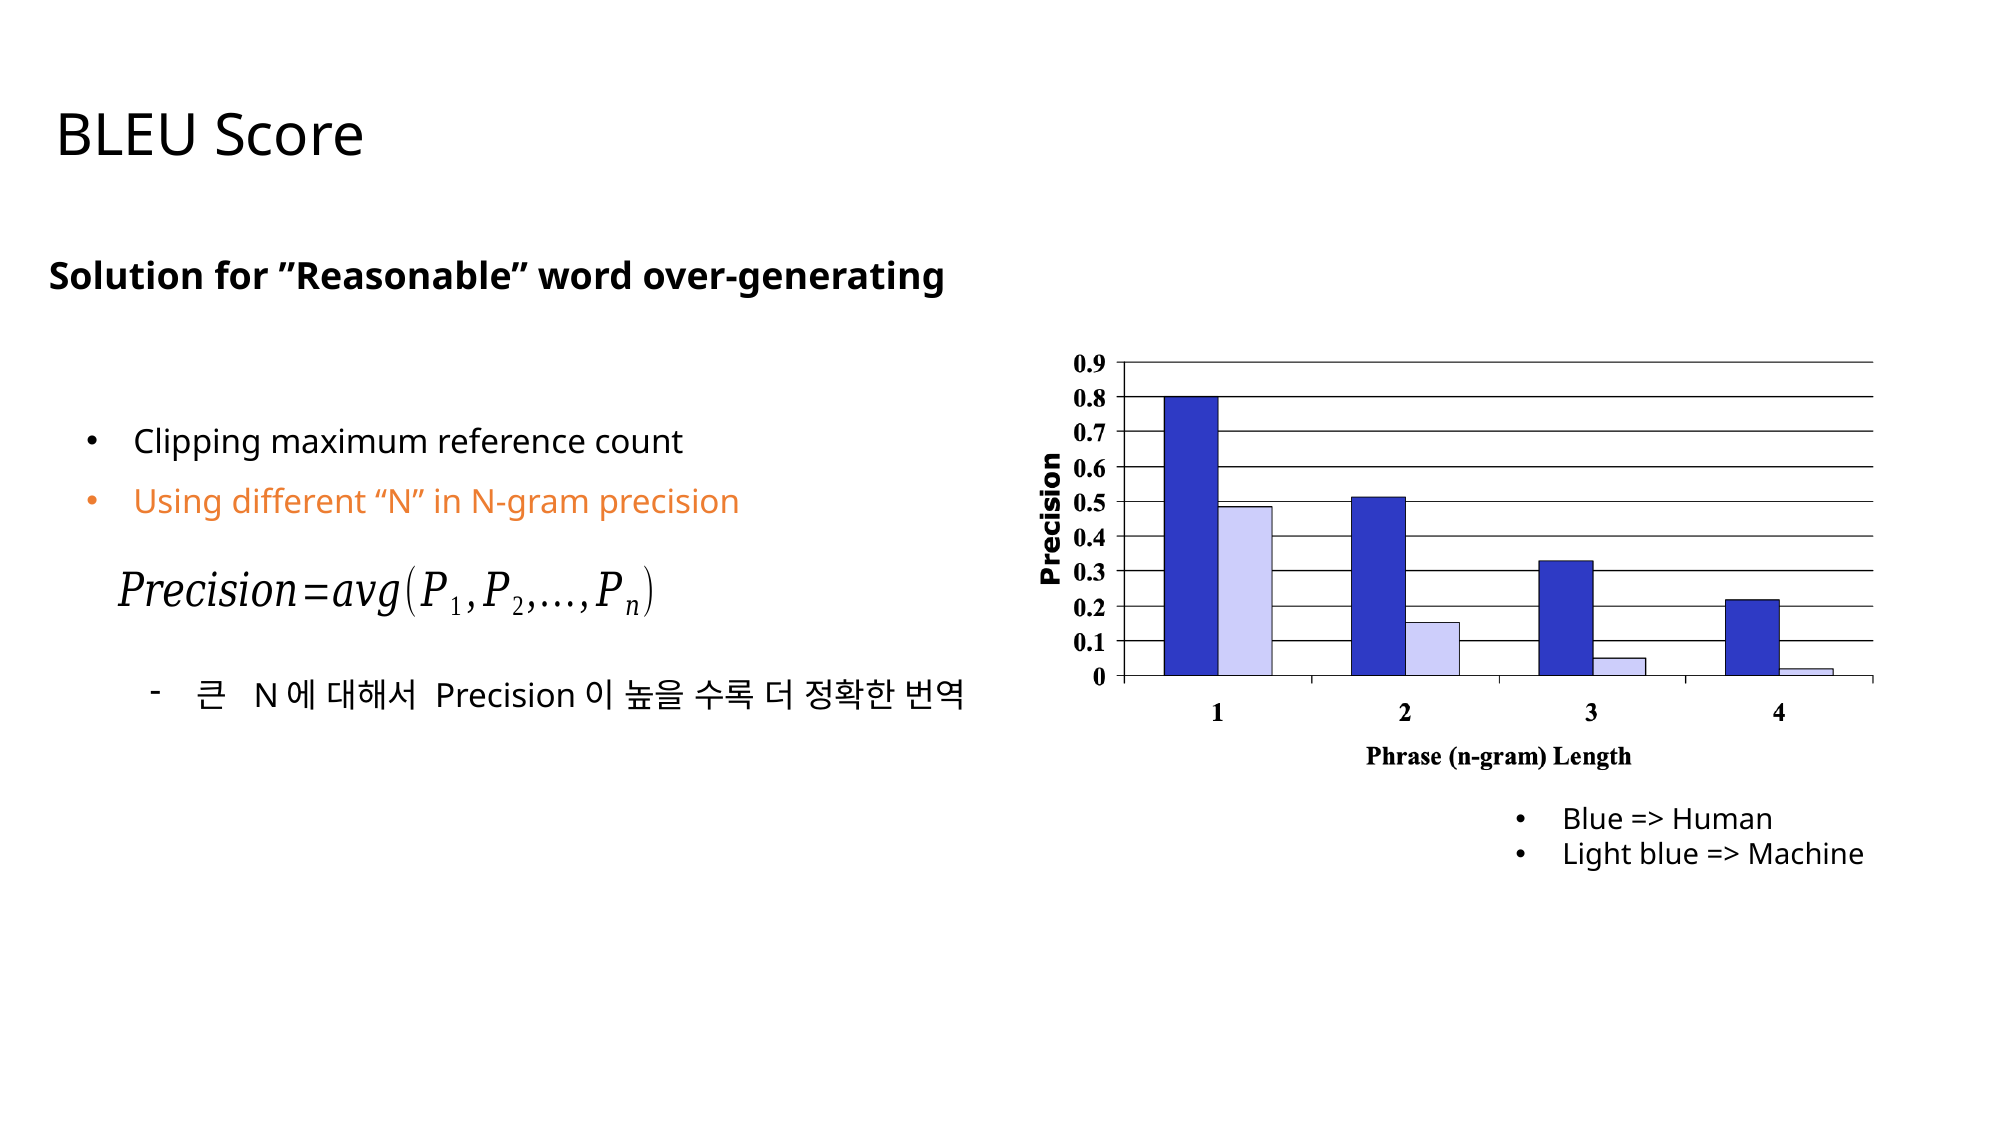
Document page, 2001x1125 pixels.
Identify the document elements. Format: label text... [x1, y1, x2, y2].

text_box Blue => Human Light blue => Machine [1500, 793, 1880, 878]
text_box 큰 N에 대해서 Precision이 높을 수록 더 정확한 번역 [134, 646, 982, 722]
picture [1021, 343, 1884, 782]
text_box BLEU Score [40, 89, 380, 175]
text_box Clipping maximum reference count Using different “N” in N-gram precision [71, 393, 757, 528]
text_box Solution for ”Reasonable” word over-generating [33, 244, 962, 305]
